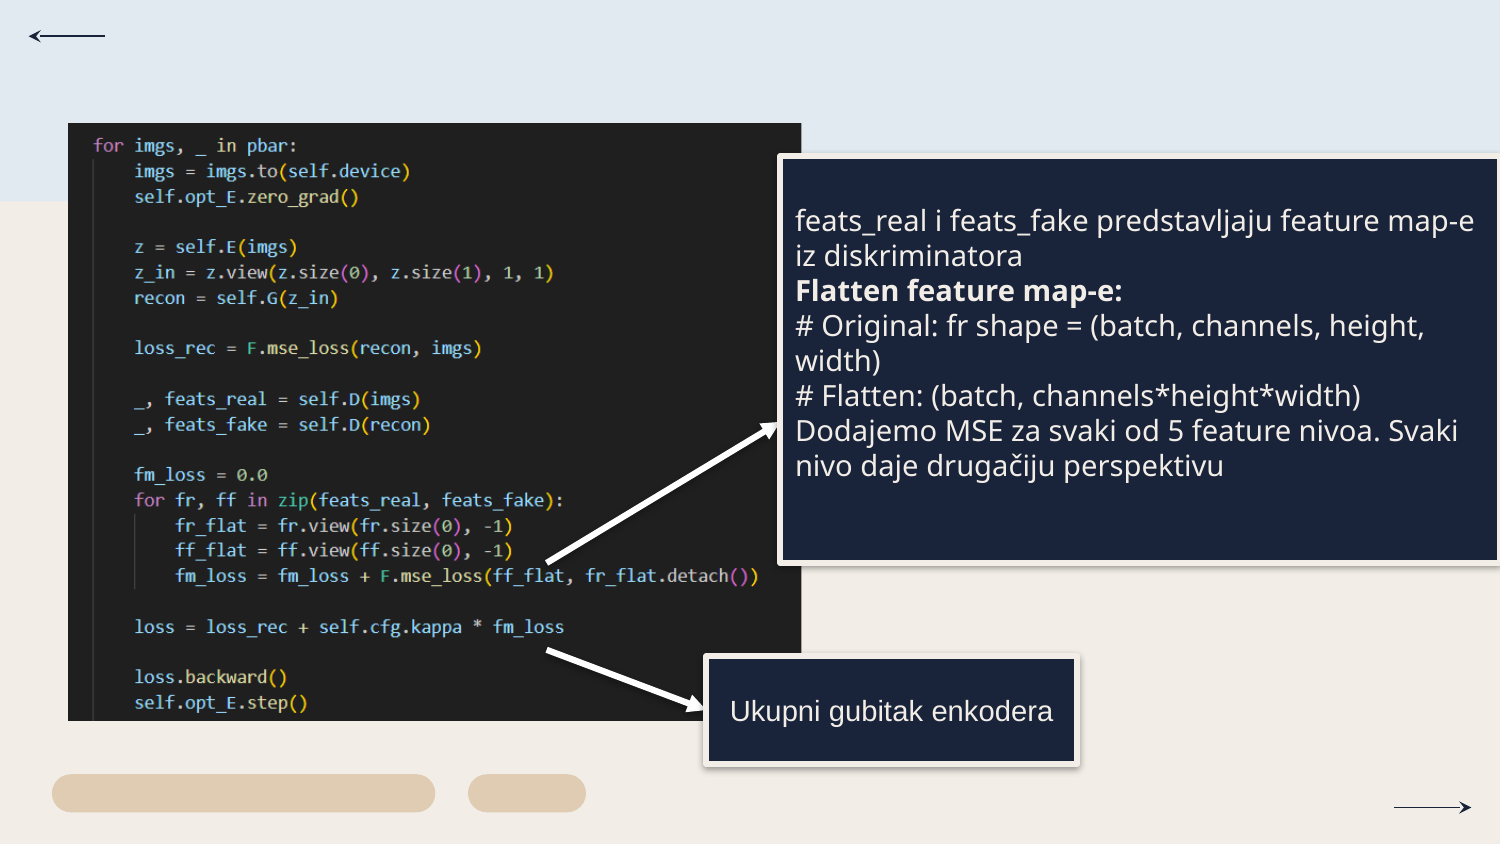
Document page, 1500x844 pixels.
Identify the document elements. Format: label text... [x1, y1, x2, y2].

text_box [546, 649, 707, 711]
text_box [546, 421, 781, 564]
text_box feats_real i feats_fake predstavljaju feature map-e iz diskriminatora Flatten feature map-e: # Original: fr shape = (batch, channels, height, width) # Flatten: (batch, channels*height*width) Dodajemo MSE za svaki od 5 feature nivoa. Svaki nivo daje drugačiju perspektivu [806, 153, 1500, 566]
picture [67, 122, 802, 721]
text_box Ukupni gubitak enkodera [703, 653, 1080, 767]
